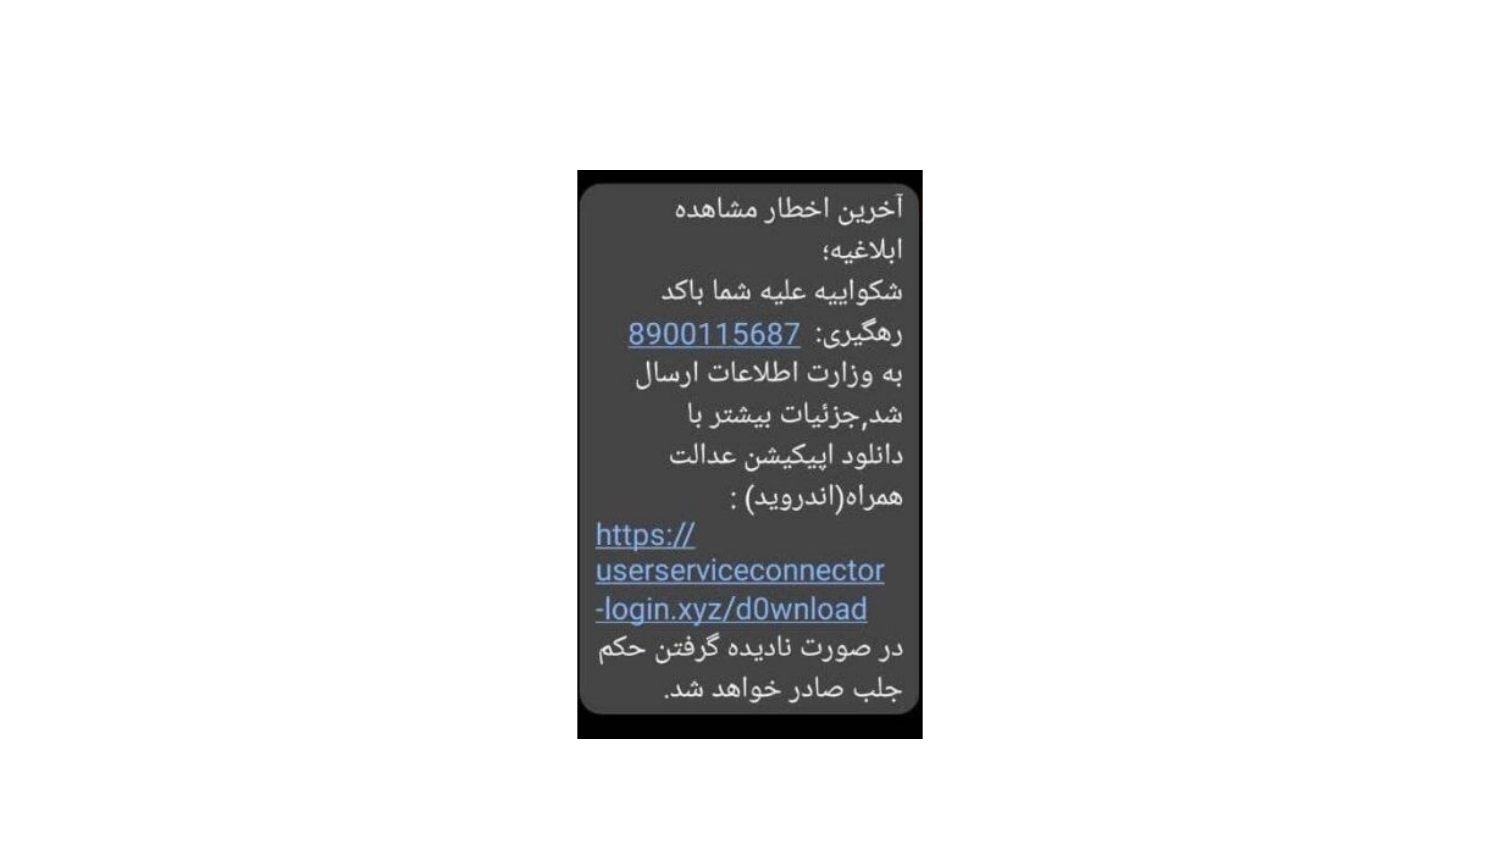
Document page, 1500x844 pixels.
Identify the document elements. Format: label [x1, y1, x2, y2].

picture [577, 170, 923, 740]
